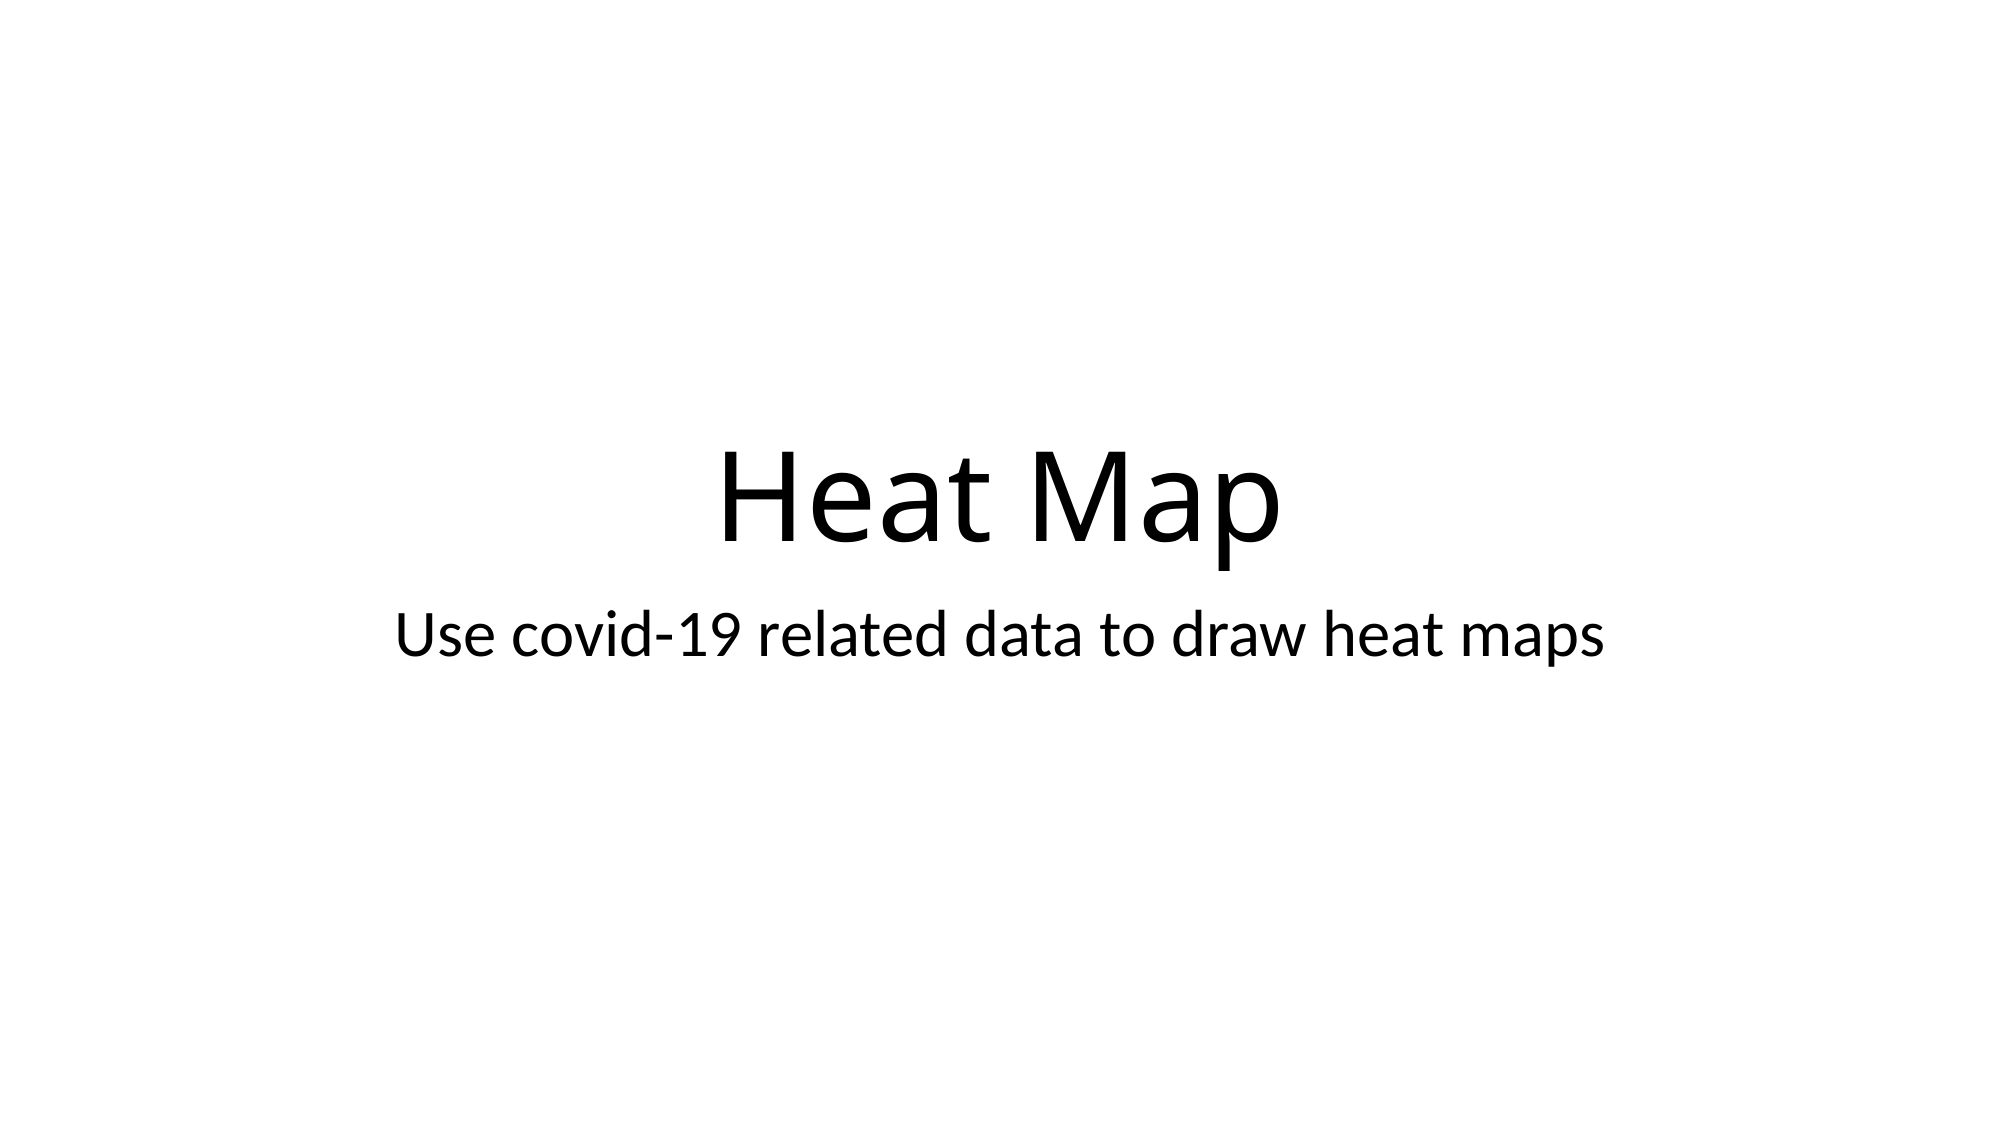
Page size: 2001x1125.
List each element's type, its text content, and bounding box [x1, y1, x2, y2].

title Heat Map [249, 184, 1750, 576]
subtitle Use covid-19 related data to draw heat maps [249, 590, 1750, 863]
